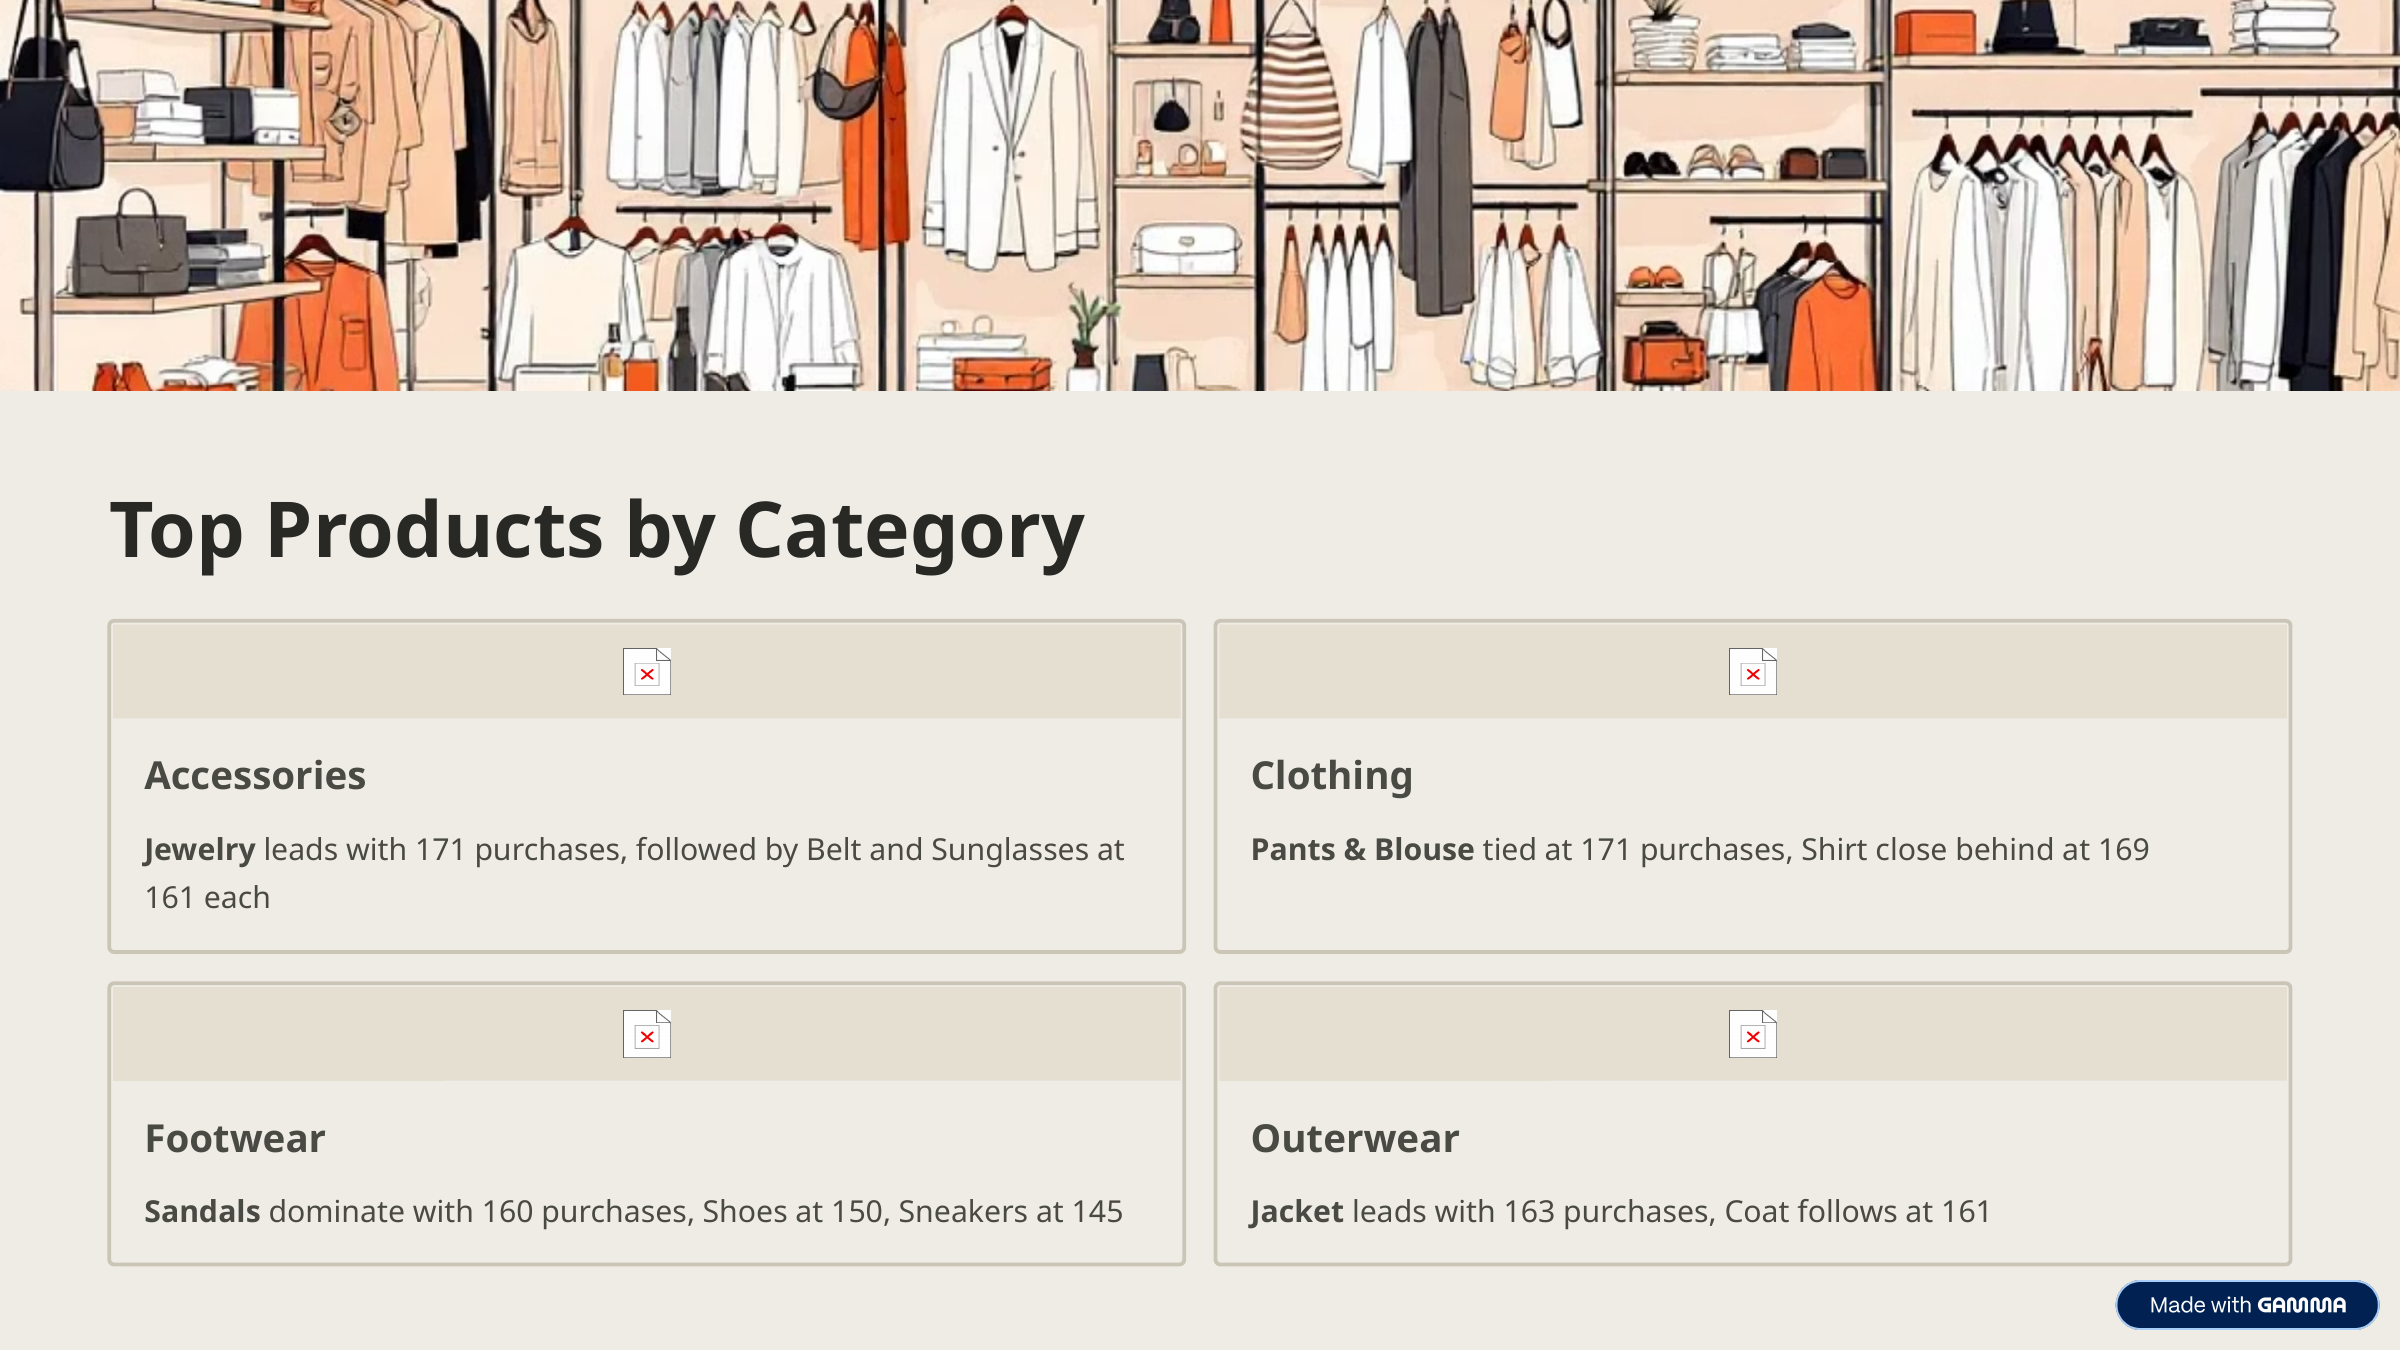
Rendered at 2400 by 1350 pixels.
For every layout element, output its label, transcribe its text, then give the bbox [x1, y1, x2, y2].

text_box [1219, 624, 2287, 719]
picture [0, 0, 2400, 391]
text_box [113, 624, 1181, 719]
picture [623, 1010, 671, 1058]
text_box Jacket leads with 163 purchases, Coat follows at 161 [1250, 1179, 2256, 1230]
text_box Jewelry leads with 171 purchases, followed by Belt and Sunglasses at 161 each [144, 817, 1150, 918]
picture [623, 648, 671, 695]
text_box Top Products by Category [109, 476, 1006, 574]
text_box [1215, 983, 2291, 1265]
text_box [113, 987, 1181, 1081]
picture [2106, 1271, 2389, 1339]
text_box Footwear [144, 1111, 535, 1161]
text_box Sandals dominate with 160 purchases, Shoes at 150, Sneakers at 145 [144, 1179, 1150, 1230]
picture [1729, 1010, 1777, 1058]
picture [1729, 648, 1777, 695]
text_box [109, 983, 1185, 1265]
text_box Outerwear [1250, 1111, 1642, 1161]
text_box Pants & Blouse tied at 171 purchases, Shirt close behind at 169 [1250, 817, 2256, 868]
text_box [109, 620, 1185, 953]
text_box [1215, 620, 2291, 953]
text_box Accessories [144, 749, 535, 799]
text_box Clothing [1250, 749, 1642, 799]
text_box [1219, 987, 2287, 1081]
